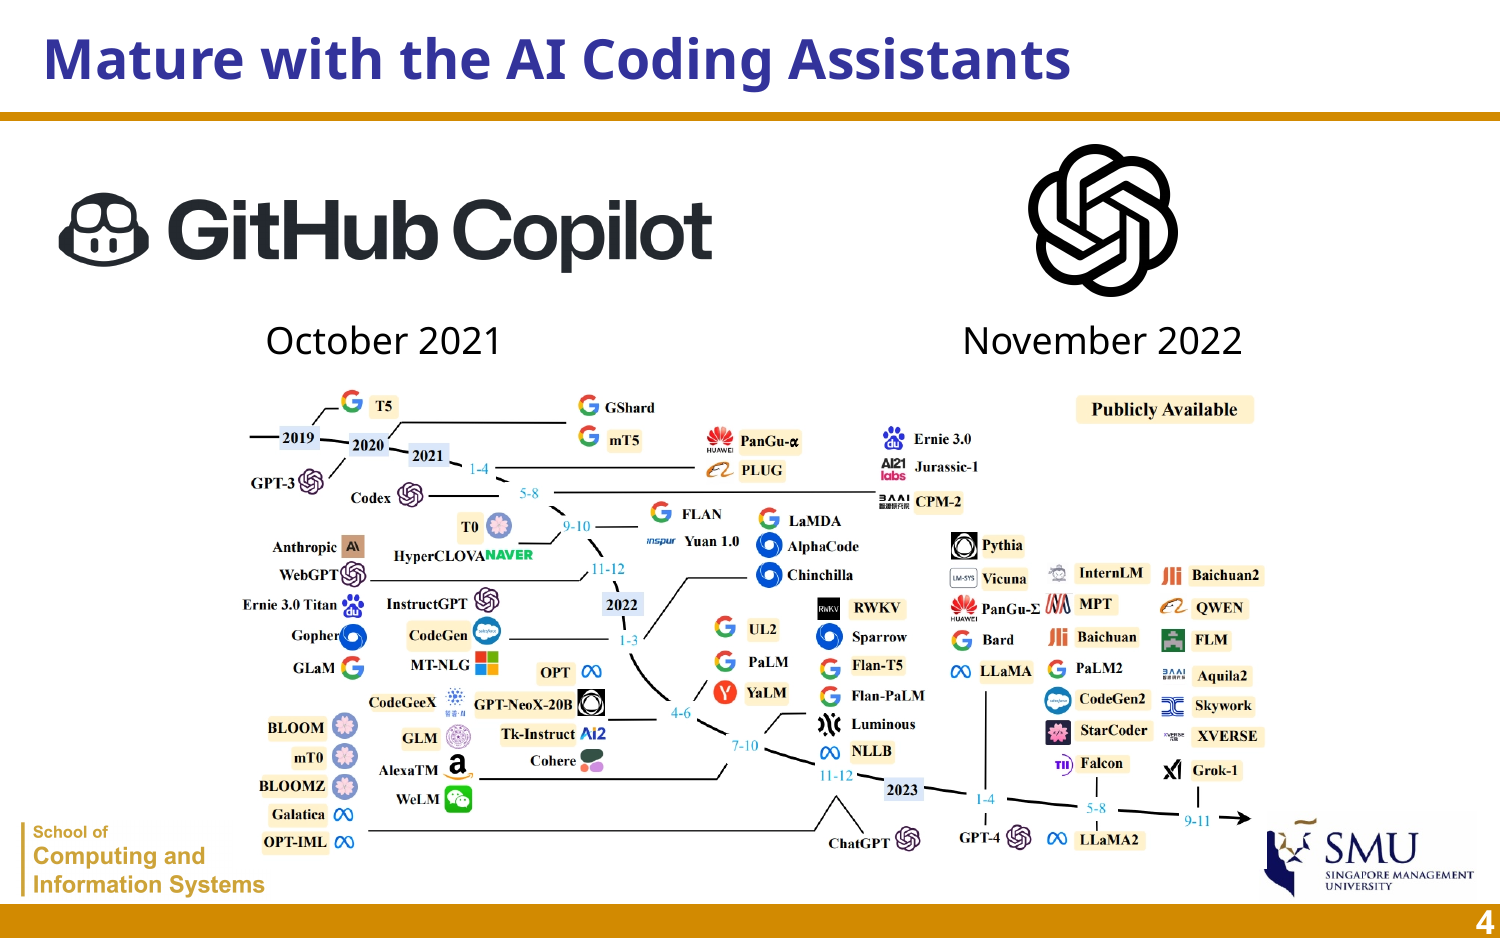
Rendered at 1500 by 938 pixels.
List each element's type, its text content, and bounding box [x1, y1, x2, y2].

title Mature with the AI Coding Assistants [27, 15, 1103, 99]
picture [16, 383, 1477, 902]
picture [57, 190, 713, 274]
picture [1026, 144, 1179, 297]
slide_number 4 [1297, 893, 1500, 925]
text_box November 2022 [947, 309, 1259, 370]
text_box October 2021 [250, 309, 520, 370]
